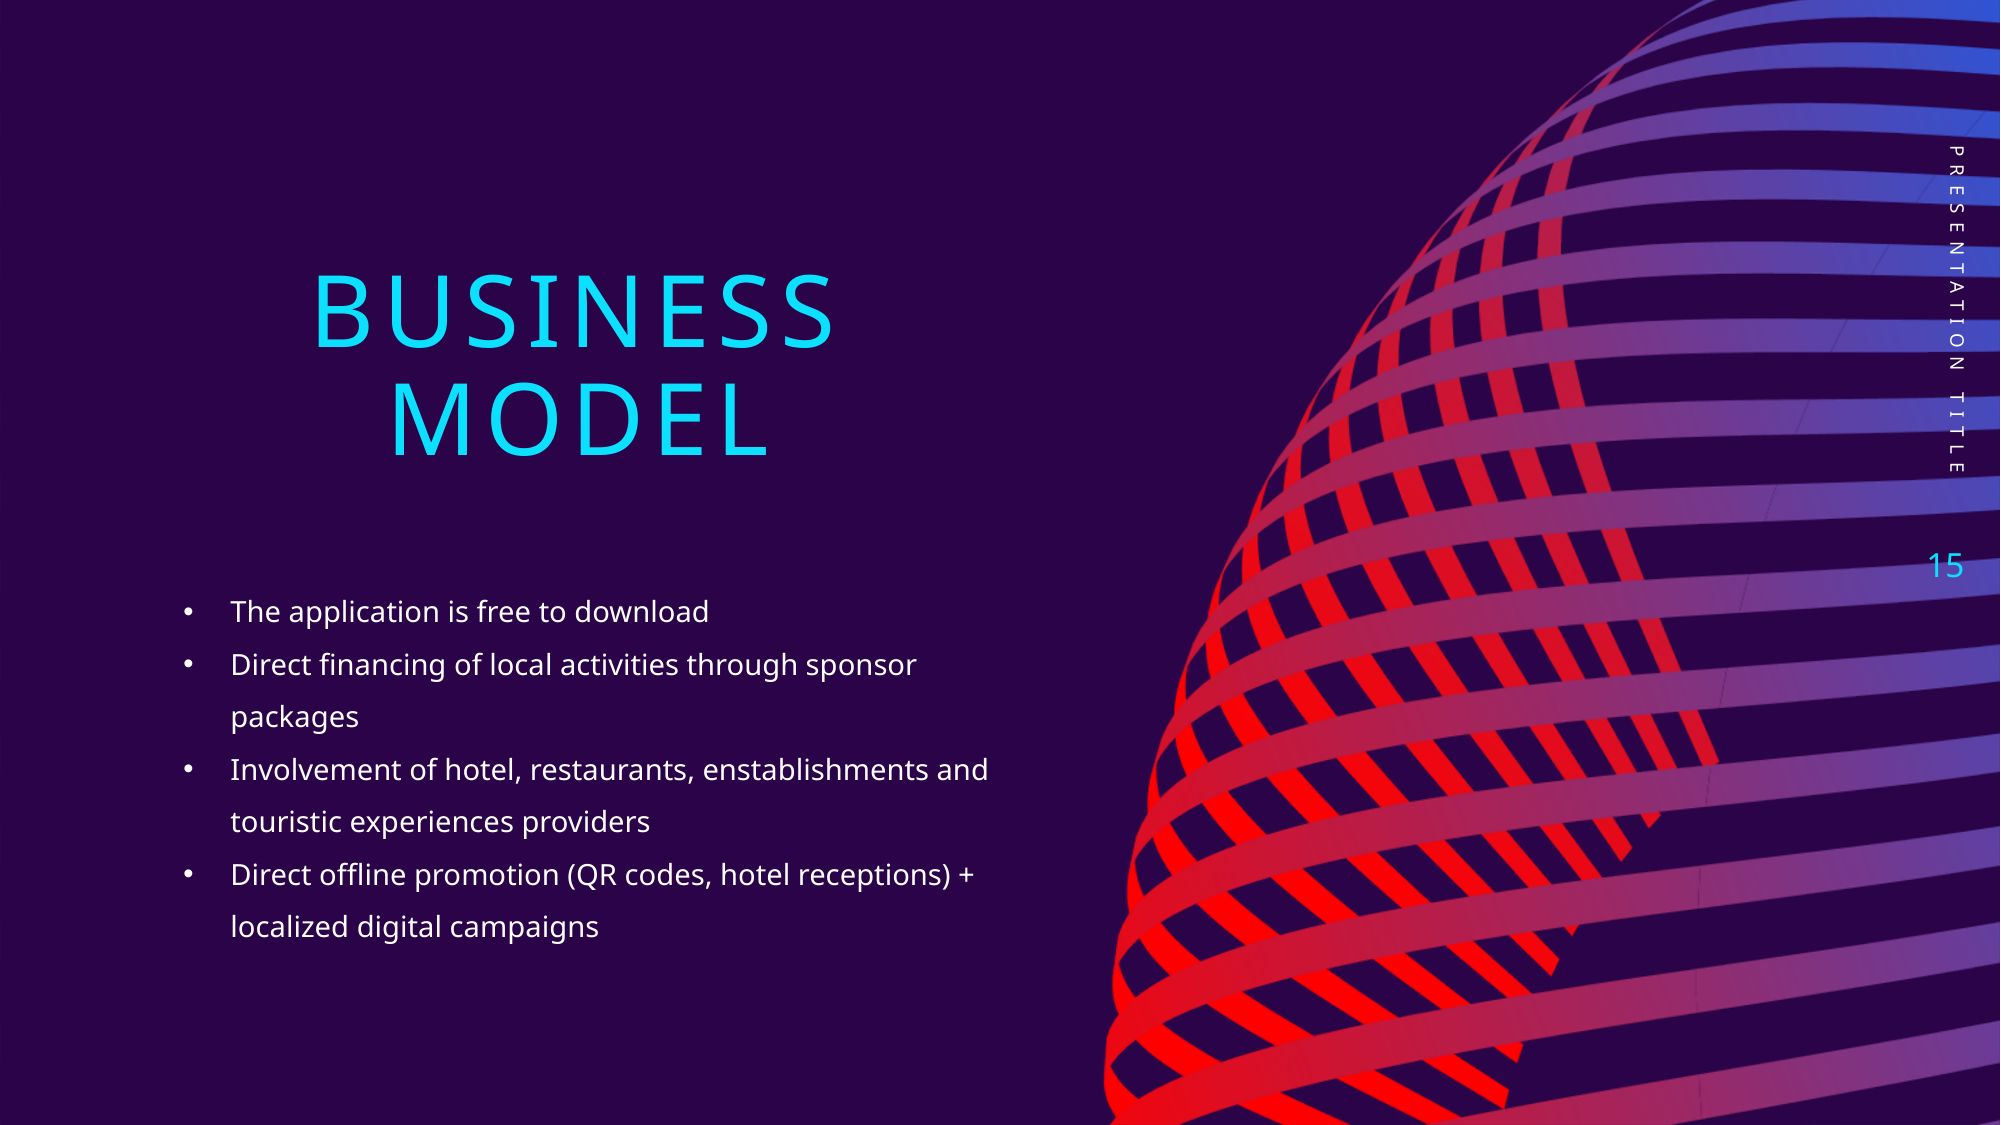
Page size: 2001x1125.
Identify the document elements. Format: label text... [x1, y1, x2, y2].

footer PRESENTATION TITLE [1926, 33, 1987, 489]
picture [0, 0, 2000, 1125]
list The application is free to download Direct financing of local activities through sponsor packages Involvement of hotel, restaurants, enstablishments and touristic experiences providers Direct offline promotion (QR codes, hotel receptions) + localized digital campaigns [168, 568, 1032, 975]
slide_number 15 [1889, 519, 1980, 615]
title Business model [168, 92, 987, 485]
